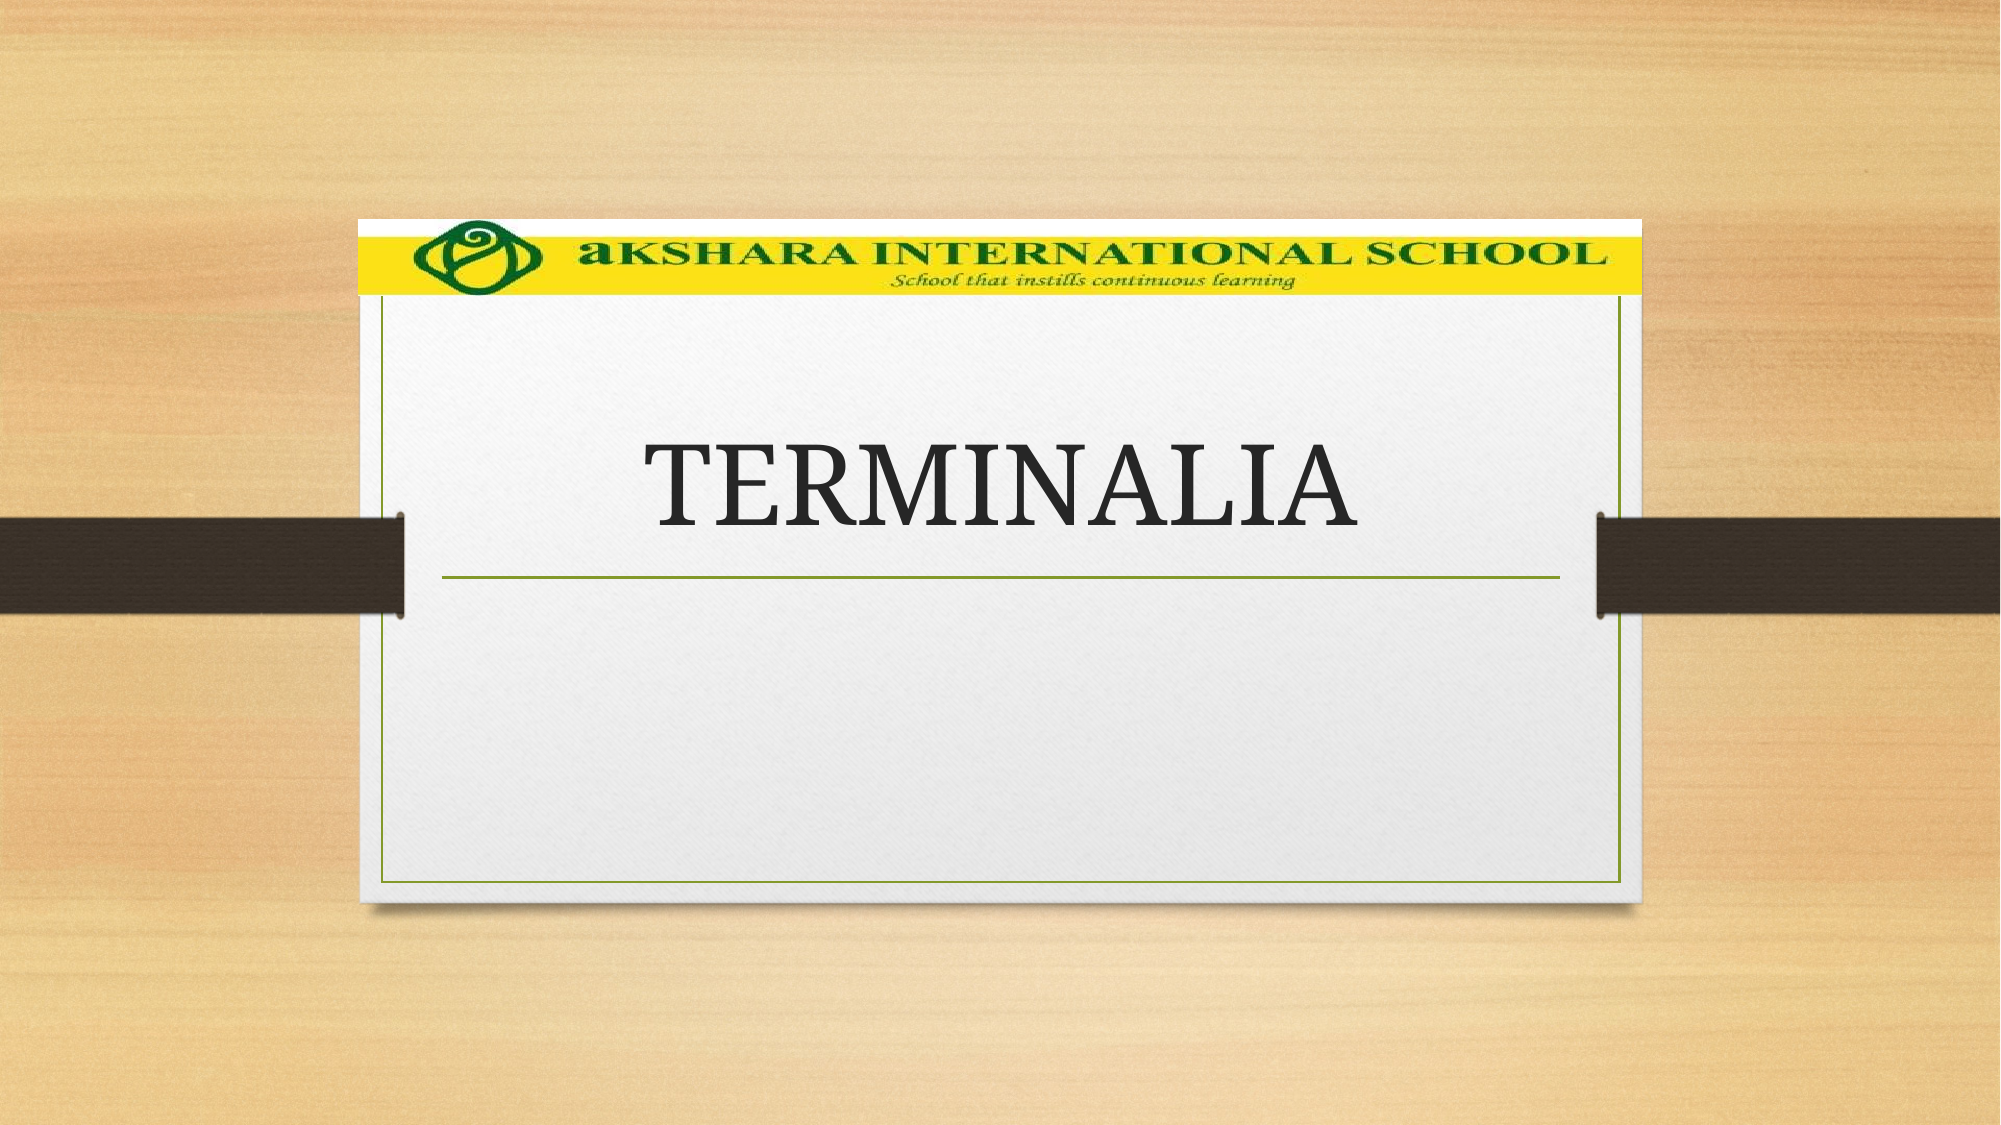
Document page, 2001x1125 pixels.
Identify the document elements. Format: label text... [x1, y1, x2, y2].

picture [0, 0, 2001, 1125]
title TERMINALIA [441, 306, 1560, 556]
